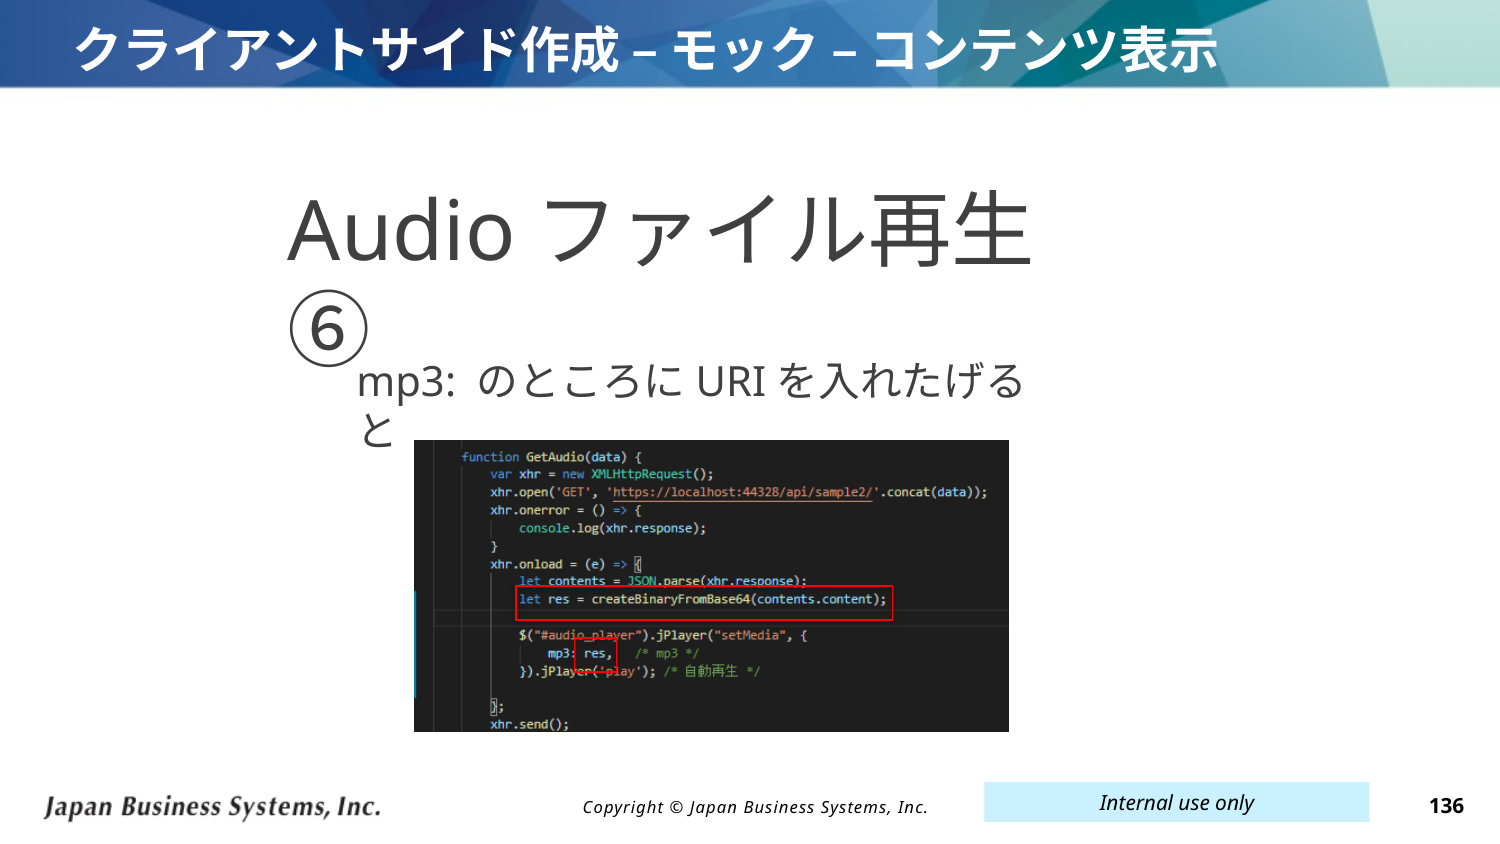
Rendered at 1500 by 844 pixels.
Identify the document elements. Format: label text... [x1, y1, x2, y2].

text_box mp3: のところにURIを入れたげると [341, 347, 1082, 415]
picture [0, 0, 1500, 844]
text_box [206, 400, 1134, 484]
title クライアントサイド作成 – モック – コンテンツ表示 [57, 10, 1441, 79]
text_box Audioファイル再生⑥ [273, 169, 1125, 264]
